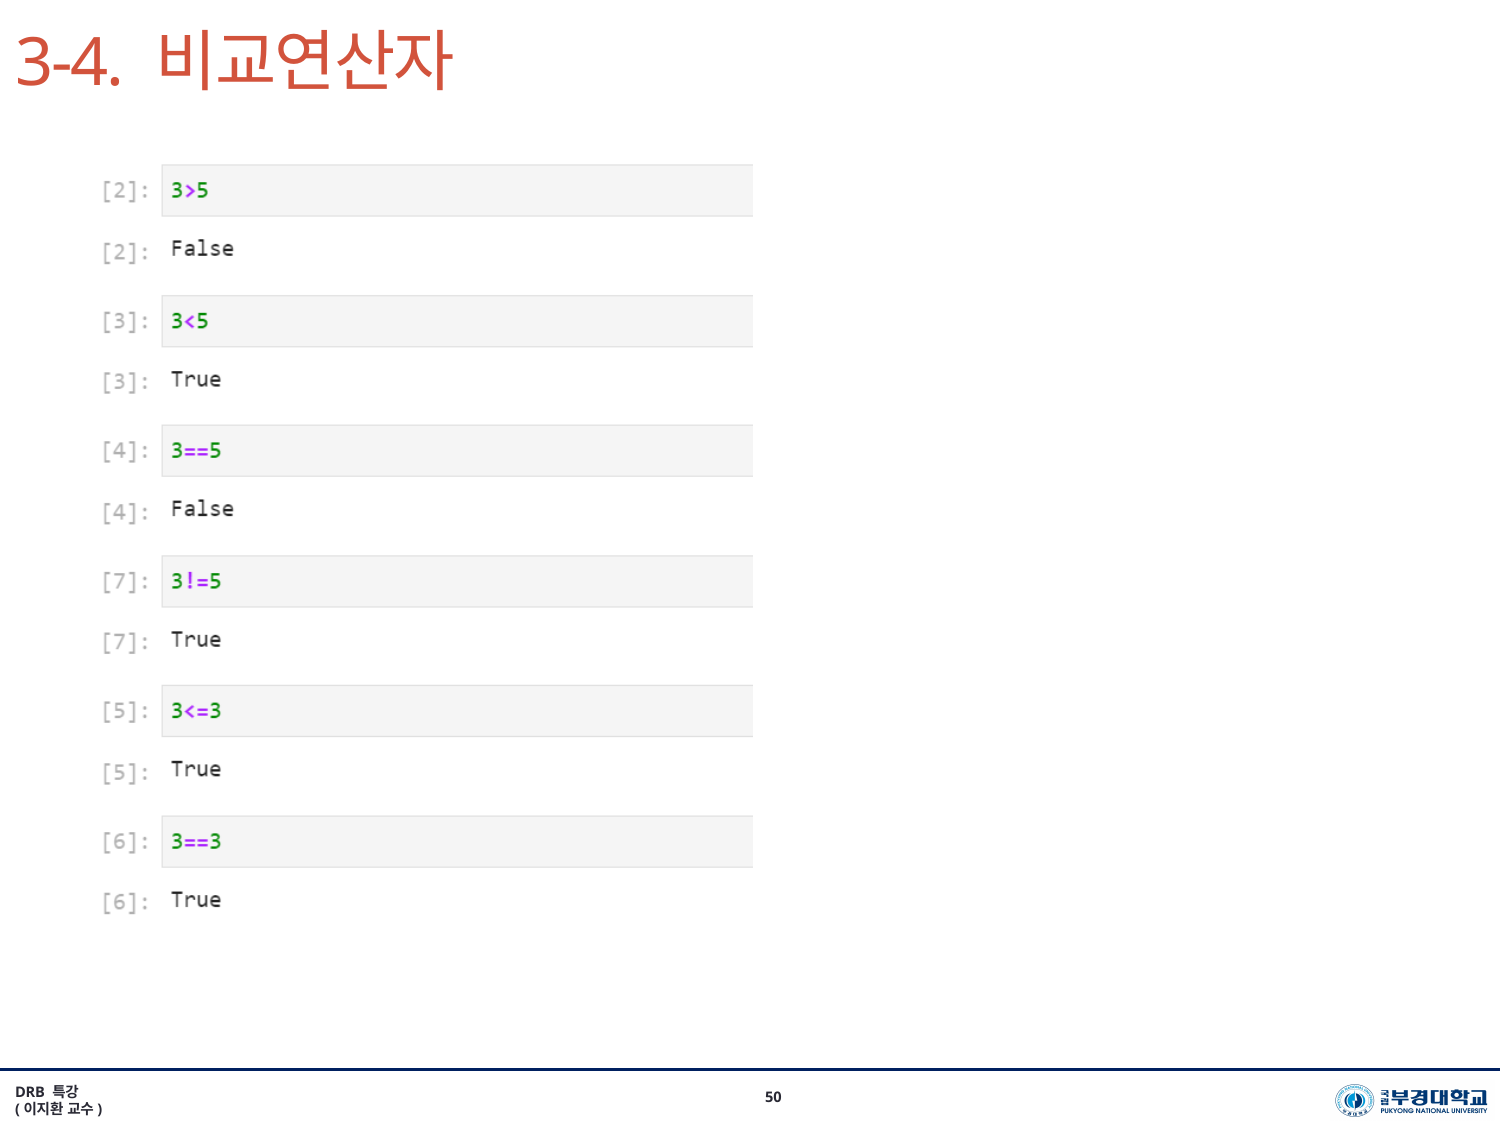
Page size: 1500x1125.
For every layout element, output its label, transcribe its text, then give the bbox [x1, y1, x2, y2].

picture [74, 149, 753, 938]
slide_number DRB 특강 (이지환 교수) [0, 1082, 303, 1118]
title 3-4. 비교연산자 [0, 1, 1500, 116]
picture [1330, 1079, 1495, 1121]
